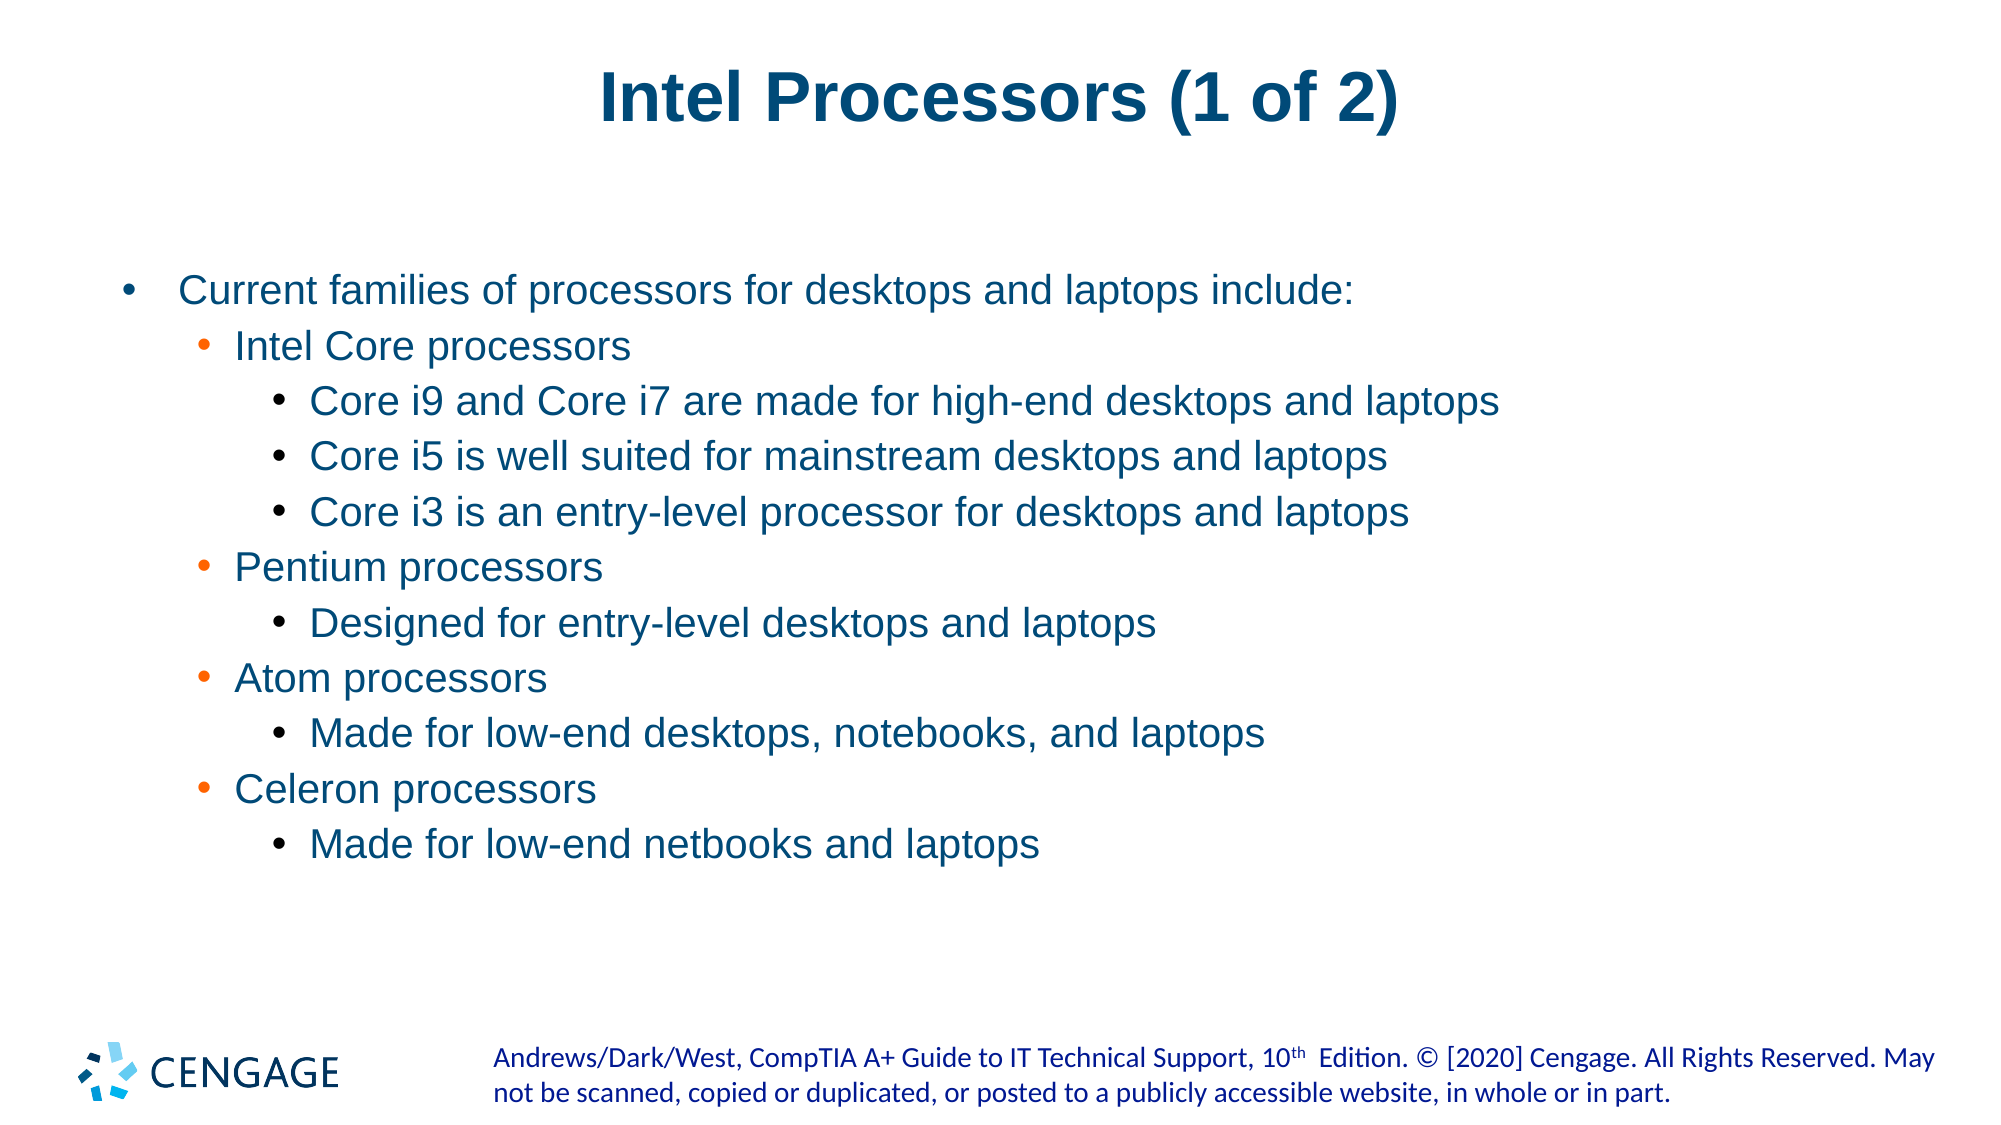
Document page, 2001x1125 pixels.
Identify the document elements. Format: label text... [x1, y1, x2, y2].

title Intel Processors (1 of 2) [137, 59, 1863, 171]
picture [78, 1042, 338, 1101]
list Current families of processors for desktops and laptops include: Intel Core processors Core i9 and Core i7 are made for high-end desktops and laptops Core i5 is well suited for mainstream desktops and laptops Core i3 is an entry-level processor for desktops and laptops Pentium processors Designed for entry-level desktops and laptops Atom processors Made for low-end desktops, notebooks, and laptops Celeron processors Made for low-end netbooks and laptops [121, 268, 1880, 990]
